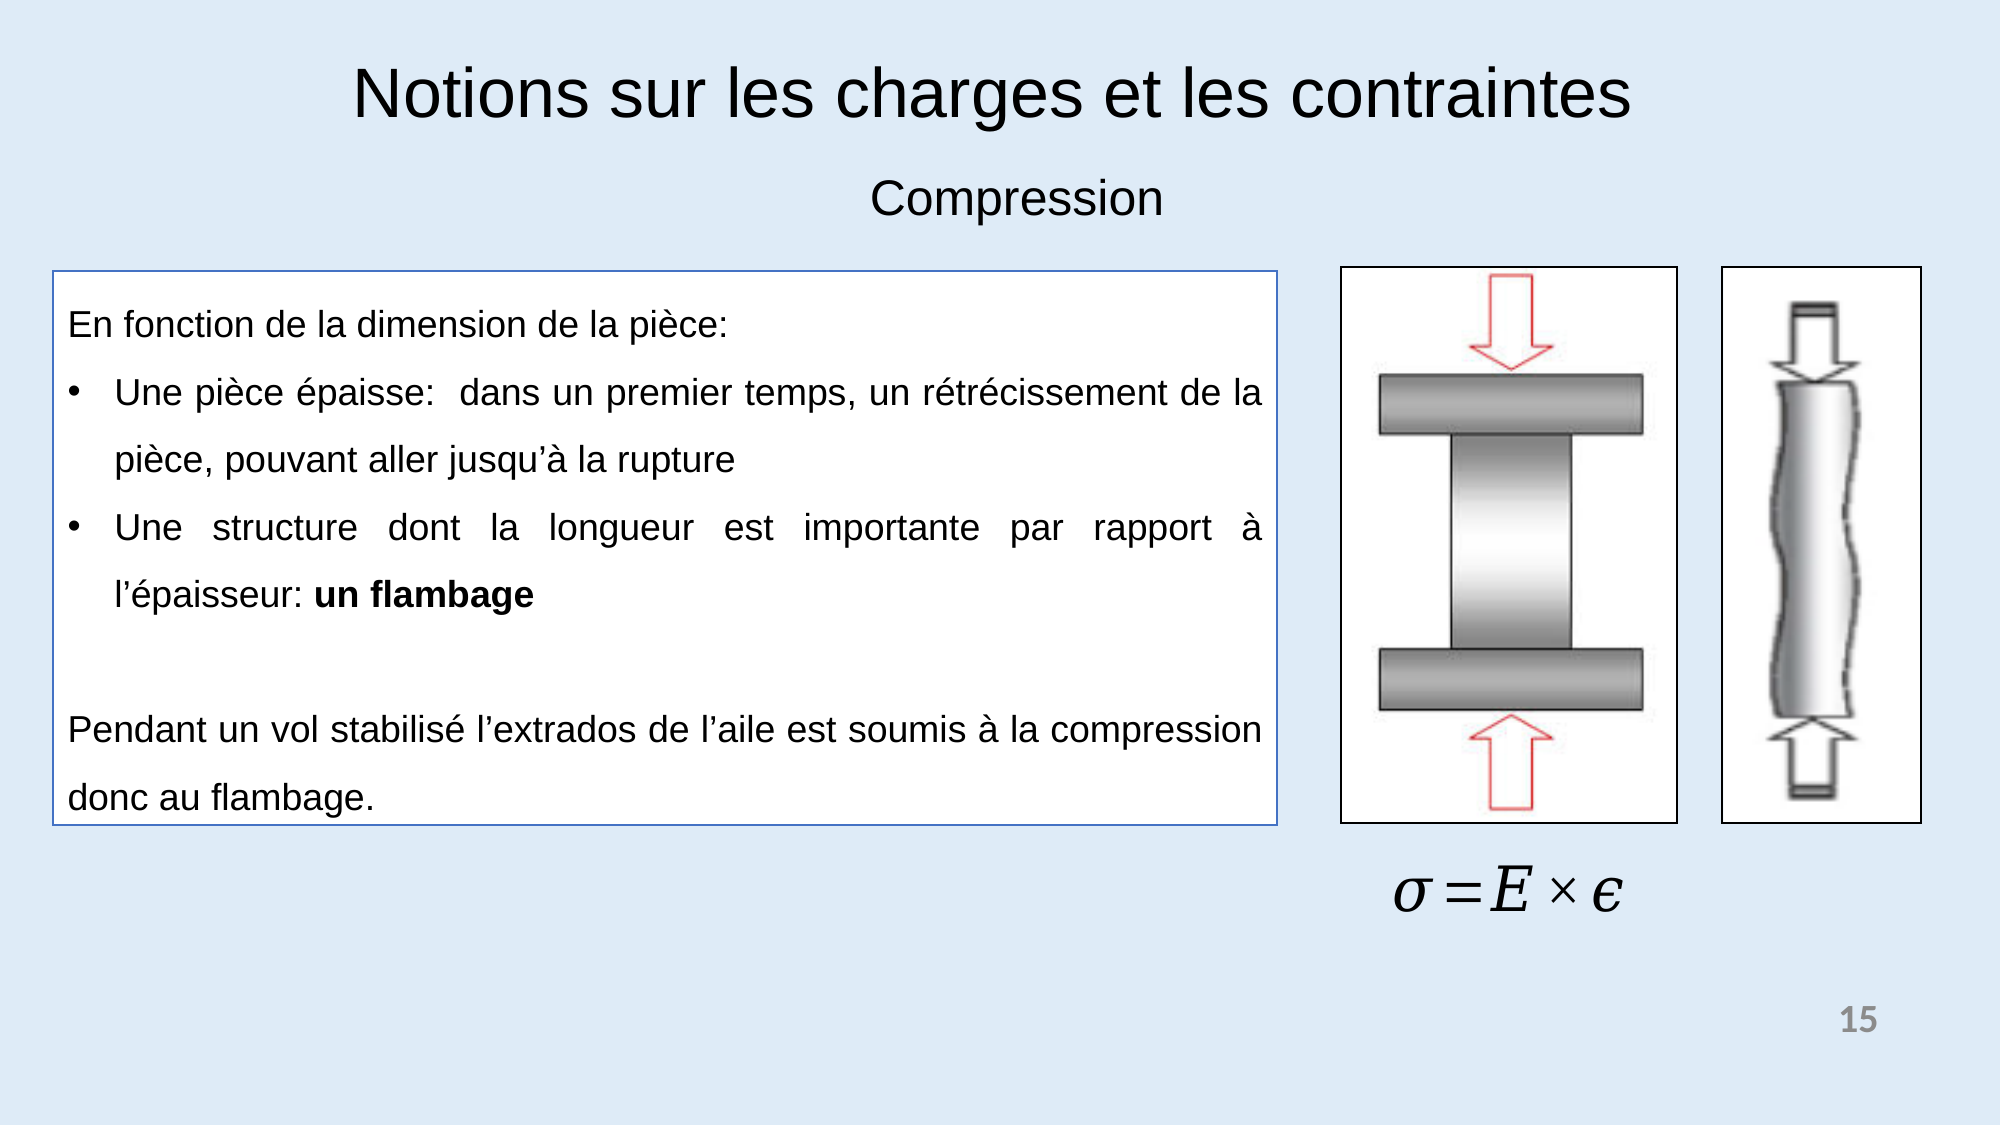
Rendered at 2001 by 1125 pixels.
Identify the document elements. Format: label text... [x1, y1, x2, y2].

text_box En fonction de la dimension de la pièce: Une pièce épaisse: dans un premier temps, un rétrécissement de la pièce, pouvant aller jusqu’à la rupture Une structure dont la longueur est importante par rapport à l’épaisseur: un flambage Pendant un vol stabilisé l’extrados de l’aile est soumis à la compression donc au flambage. [52, 270, 1278, 826]
slide_number 15 [1488, 986, 1894, 1046]
title Compression [765, 144, 1269, 255]
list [1342, 268, 1676, 823]
picture [1544, 268, 2000, 822]
text_box Notions sur les charges et les contraintes [327, 61, 1660, 130]
